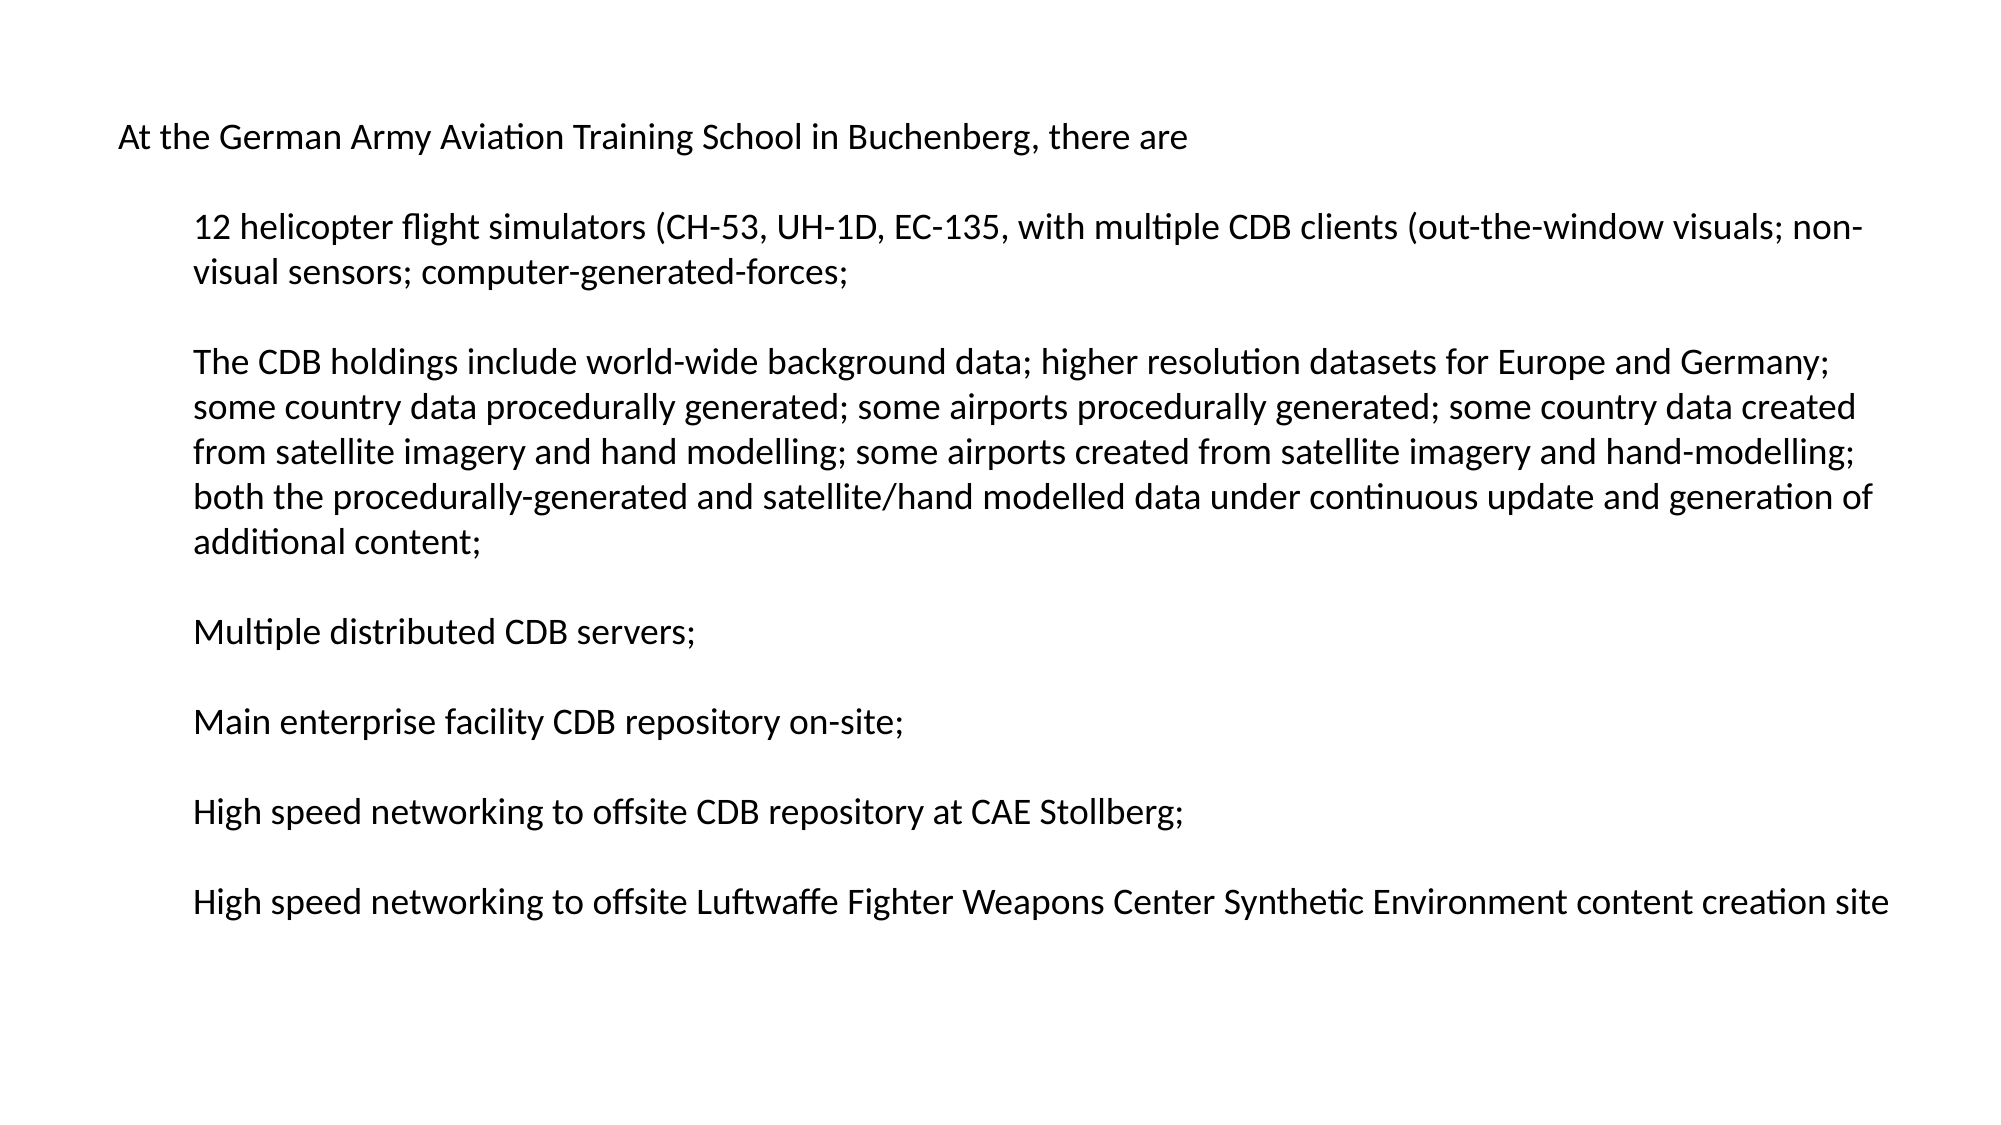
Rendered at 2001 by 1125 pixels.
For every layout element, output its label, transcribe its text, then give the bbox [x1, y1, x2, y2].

text_box At the German Army Aviation Training School in Buchenberg, there are 12 helicopter flight simulators (CH-53, UH-1D, EC-135, with multiple CDB clients (out-the-window visuals; non-visual sensors; computer-generated-forces; The CDB holdings include world-wide background data; higher resolution datasets for Europe and Germany; some country data procedurally generated; some airports procedurally generated; some country data created from satellite imagery and hand modelling; some airports created from satellite imagery and hand-modelling; both the procedurally-generated and satellite/hand modelled data under continuous update and generation of additional content; Multiple distributed CDB servers; Main enterprise facility CDB repository on-site; High speed networking to offsite CDB repository at CAE Stollberg; High speed networking to offsite Luftwaffe Fighter Weapons Center Synthetic Environment content creation site [103, 104, 1933, 930]
